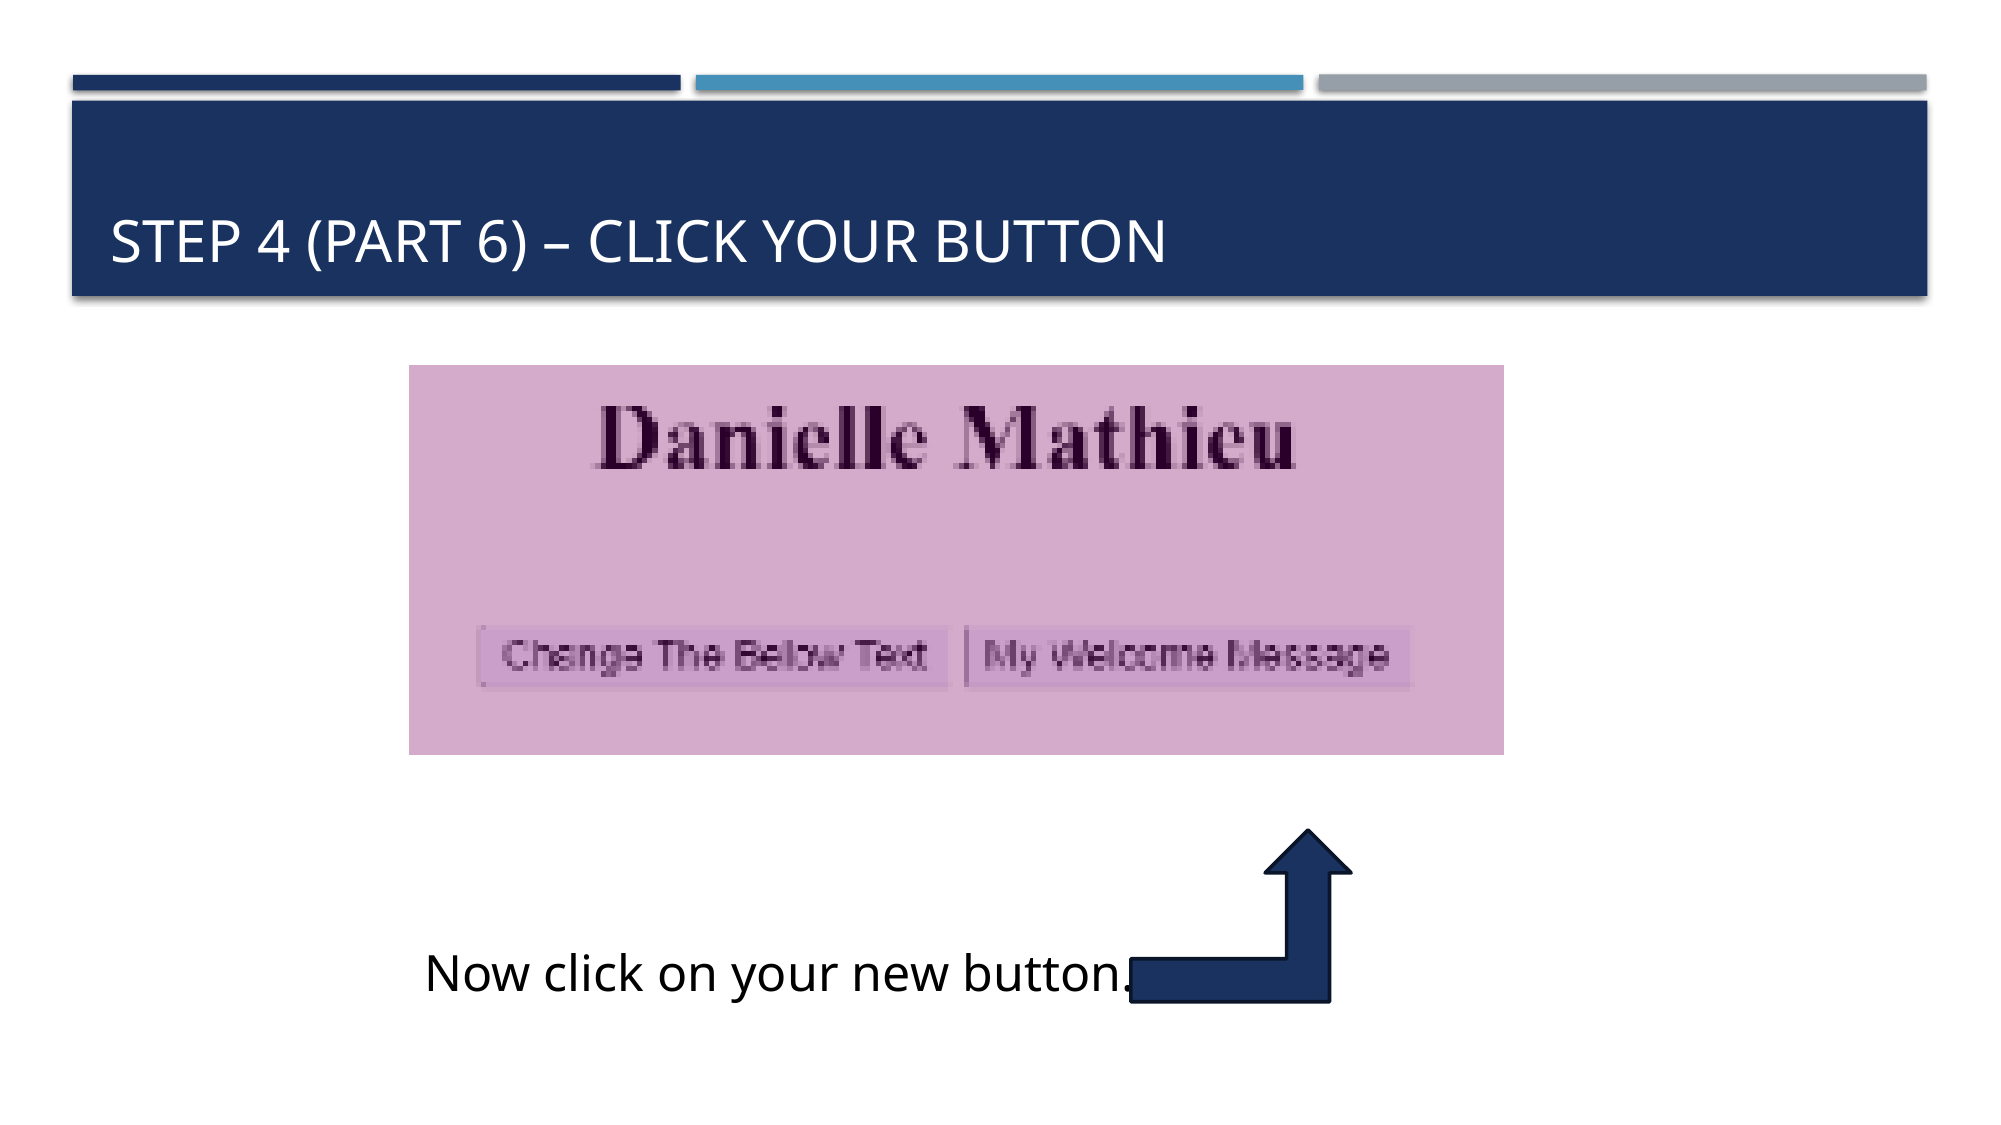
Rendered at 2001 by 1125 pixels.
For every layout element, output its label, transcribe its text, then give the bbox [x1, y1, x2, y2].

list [408, 364, 1505, 755]
text_box Now click on your new button. [409, 934, 2000, 1009]
text_box [1129, 828, 1353, 1004]
title Step 4 (part 6) – click your button [95, 115, 1905, 282]
